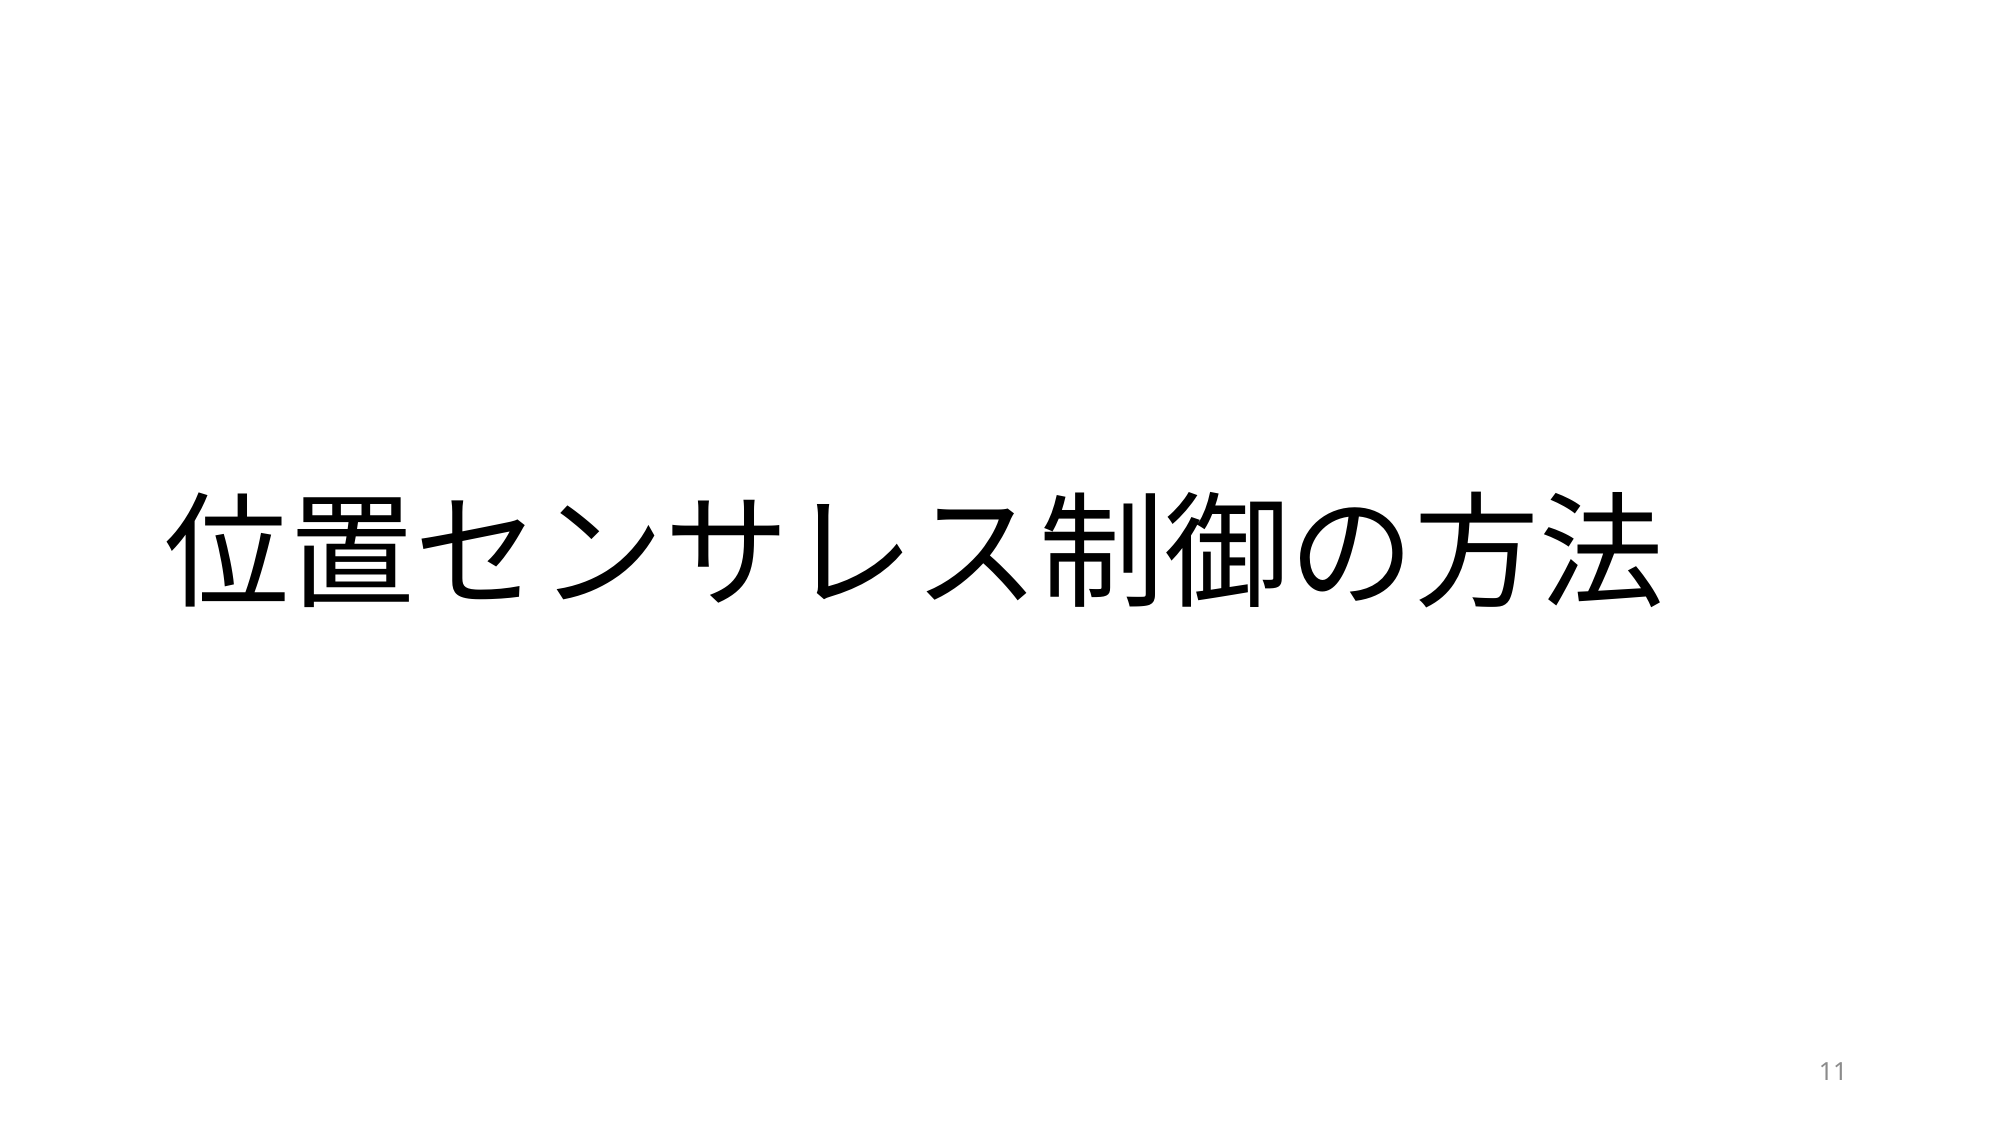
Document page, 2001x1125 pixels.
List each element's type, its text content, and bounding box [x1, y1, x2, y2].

slide_number 10 [1412, 1042, 1863, 1103]
title 位置センサレス制御の方法 [149, 434, 1875, 633]
